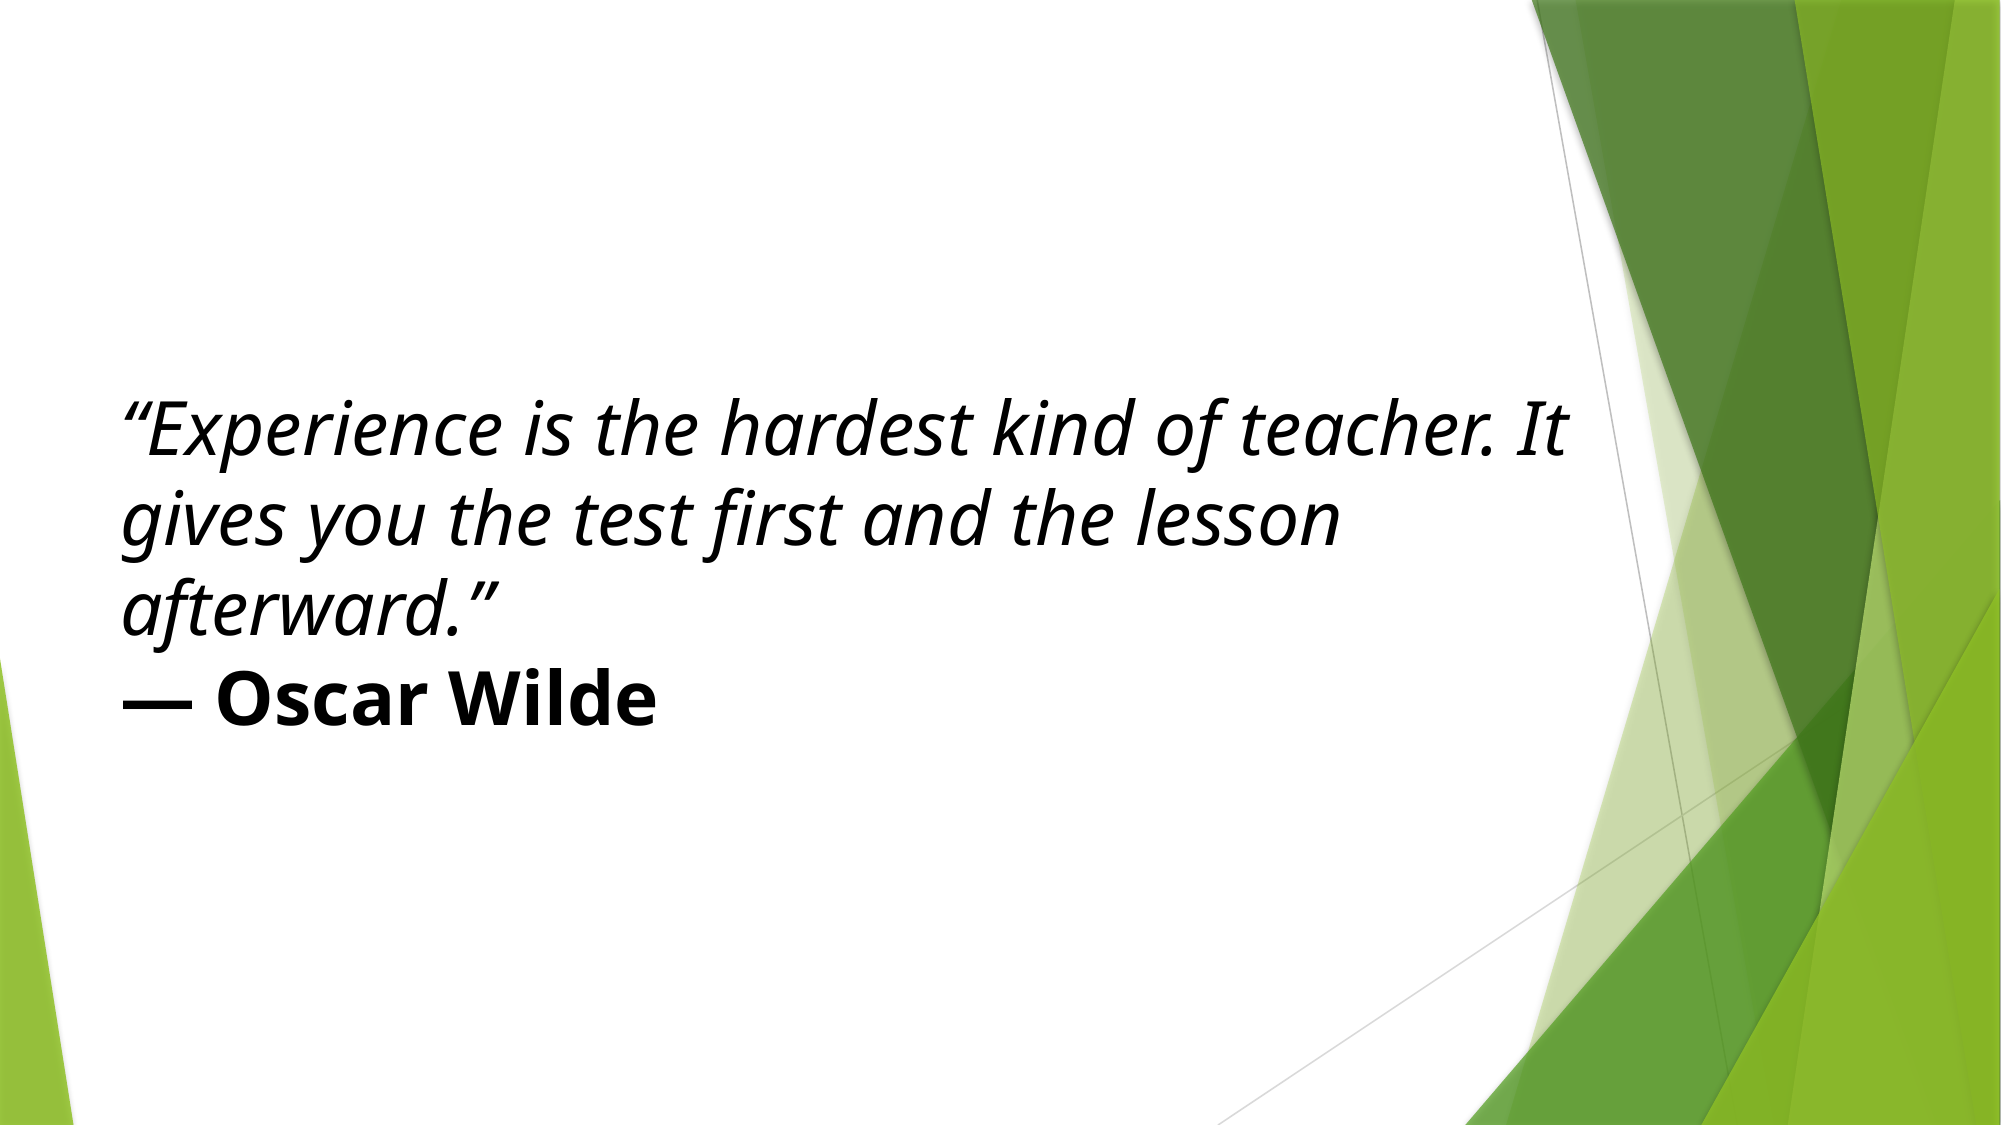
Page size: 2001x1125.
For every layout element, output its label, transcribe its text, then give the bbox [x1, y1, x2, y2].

text_box “Experience is the hardest kind of teacher. It gives you the test first and the lesson afterward.” — Oscar Wilde [105, 372, 1634, 748]
